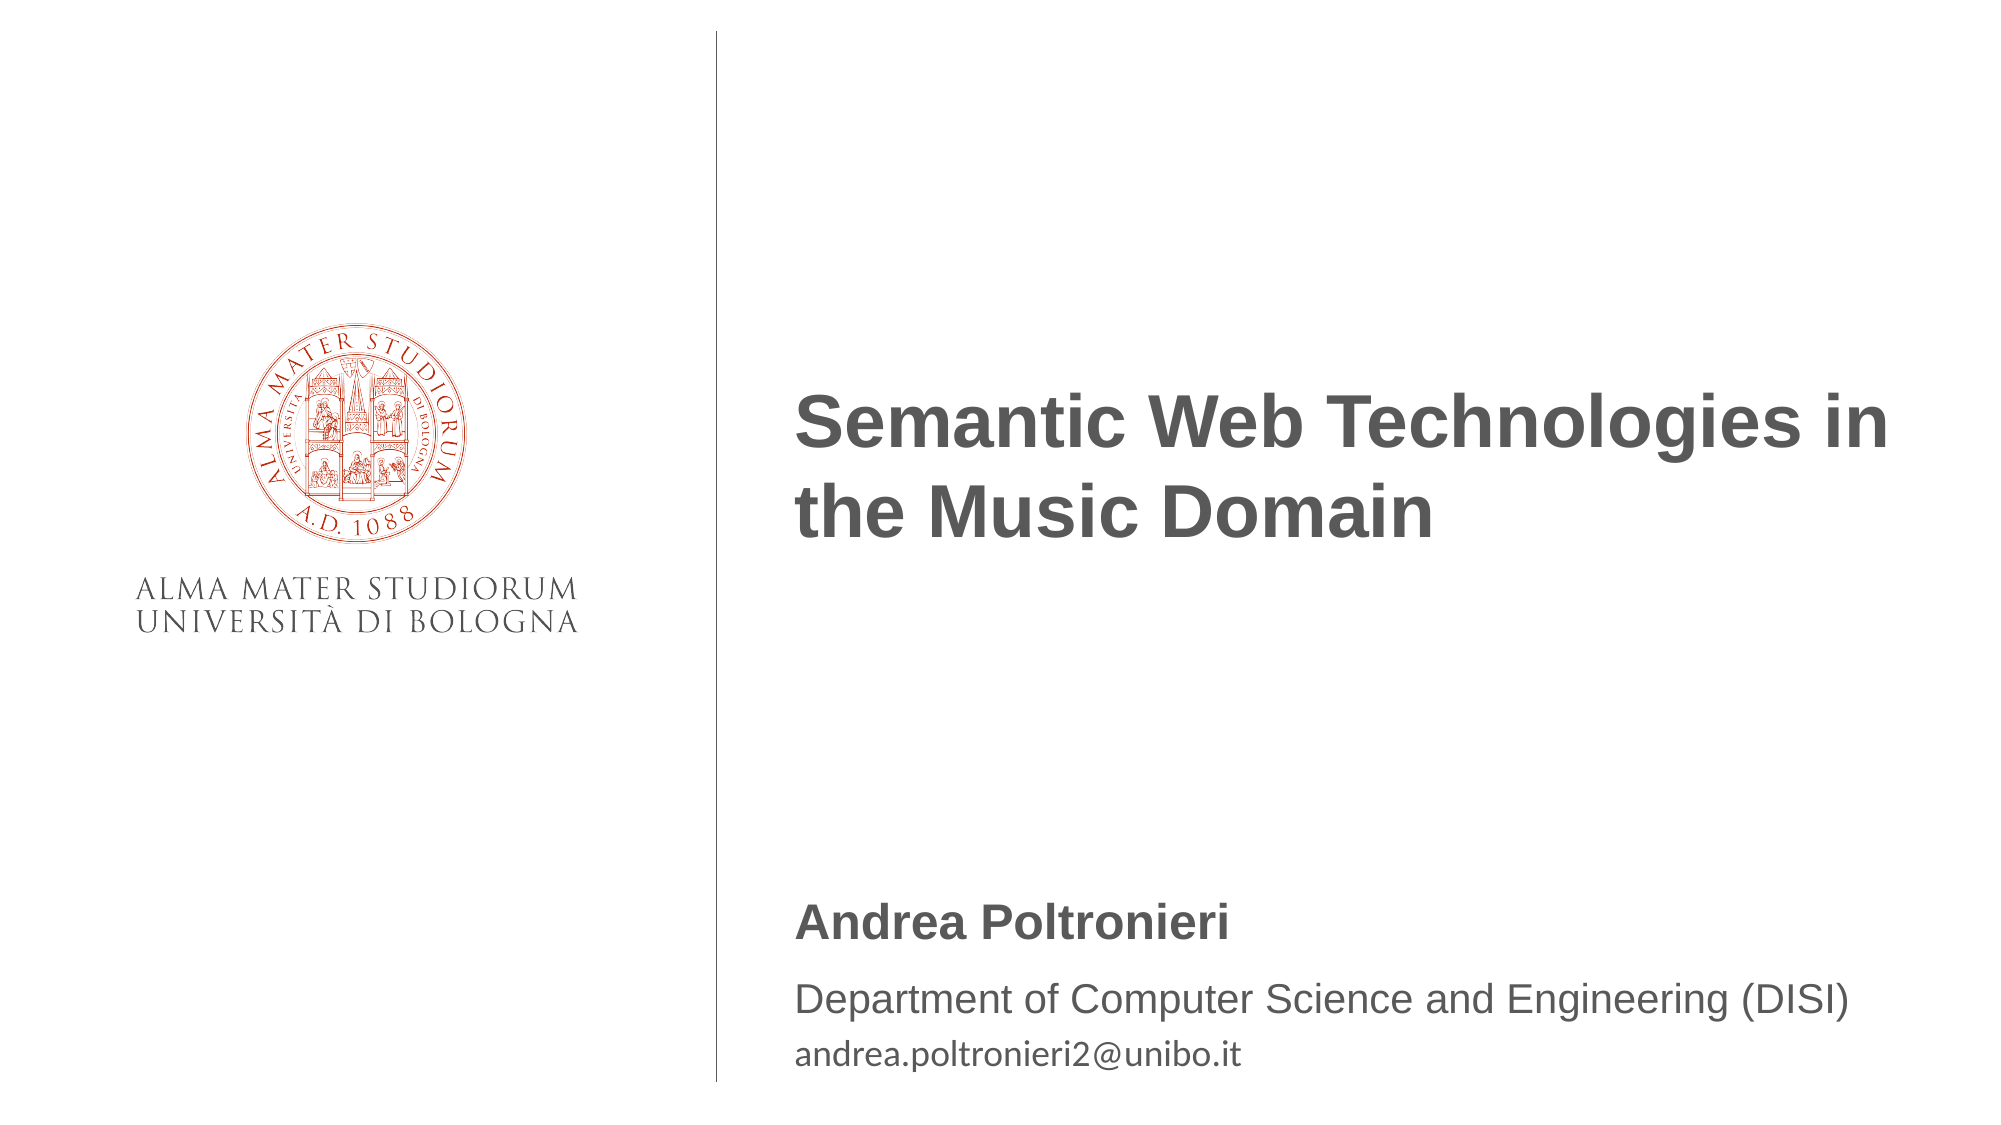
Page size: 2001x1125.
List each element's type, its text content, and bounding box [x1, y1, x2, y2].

list Andrea Poltronieri [779, 882, 1930, 953]
list Semantic Web Technologies in the Music Domain [779, 90, 1914, 835]
picture [66, 279, 646, 689]
list Department of Computer Science and Engineering (DISI) andrea.poltronieri2@unibo.it [779, 964, 1946, 1094]
